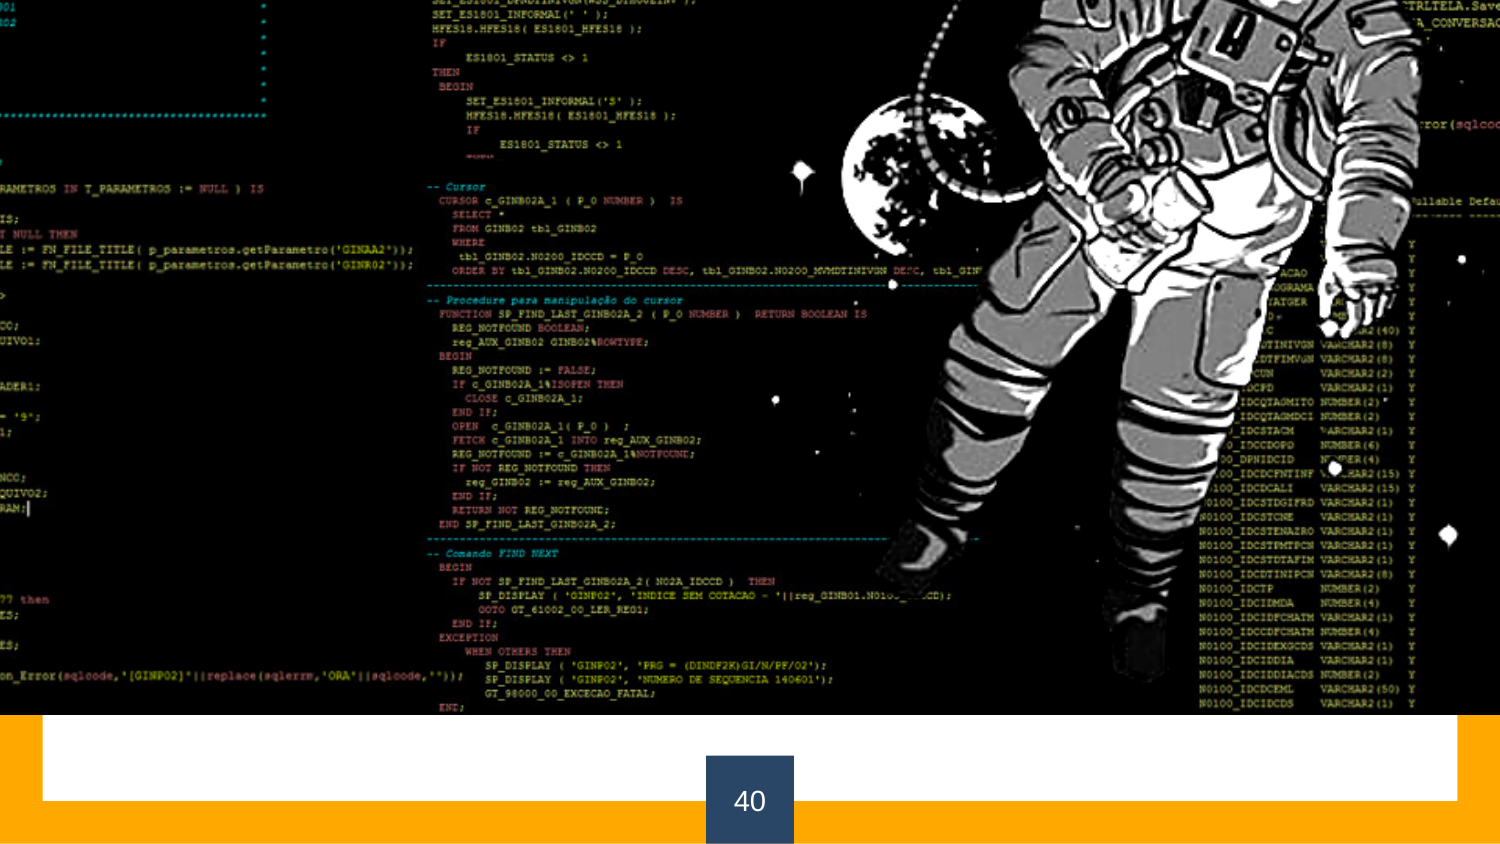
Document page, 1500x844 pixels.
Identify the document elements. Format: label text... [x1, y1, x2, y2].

picture [0, 0, 1500, 716]
slide_number 40 [705, 755, 794, 844]
